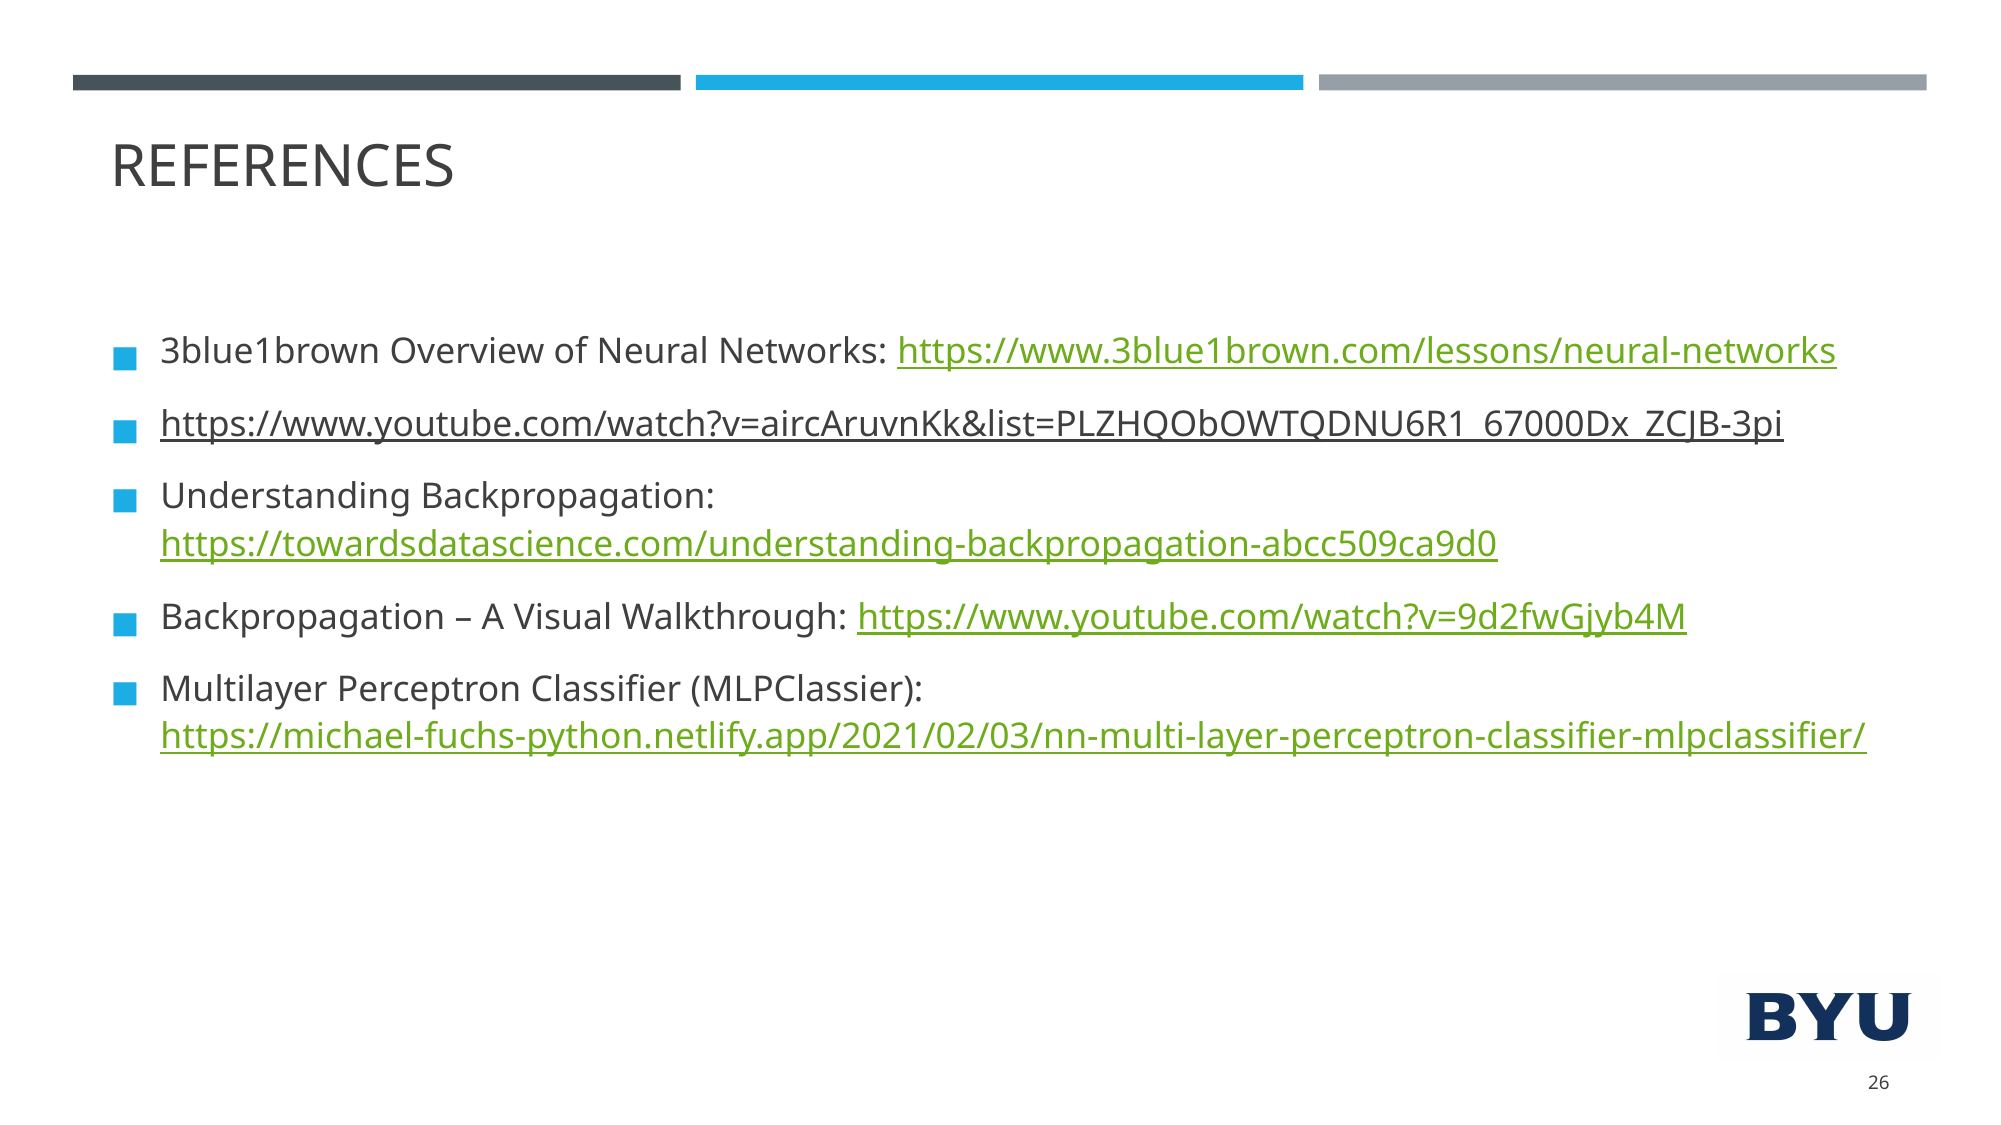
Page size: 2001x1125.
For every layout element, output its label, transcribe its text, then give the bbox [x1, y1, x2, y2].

list 3blue1brown Overview of Neural Networks: https://www.3blue1brown.com/lessons/neural-networks https://www.youtube.com/watch?v=aircAruvnKk&list=PLZHQObOWTQDNU6R1_67000Dx_ZCJB-3pi Understanding Backpropagation: https://towardsdatascience.com/understanding-backpropagation-abcc509ca9d0 Backpropagation – A Visual Walkthrough: https://www.youtube.com/watch?v=9d2fwGjyb4M Multilayer Perceptron Classifier (MLPClassier): https://michael-fuchs-python.netlify.app/2021/02/03/nn-multi-layer-perceptron-classifier-mlpclassifier/ [95, 238, 1905, 981]
title REFERENCES [95, 115, 1905, 206]
slide_number 26 [1732, 1053, 1905, 1114]
picture [1718, 972, 1941, 1062]
